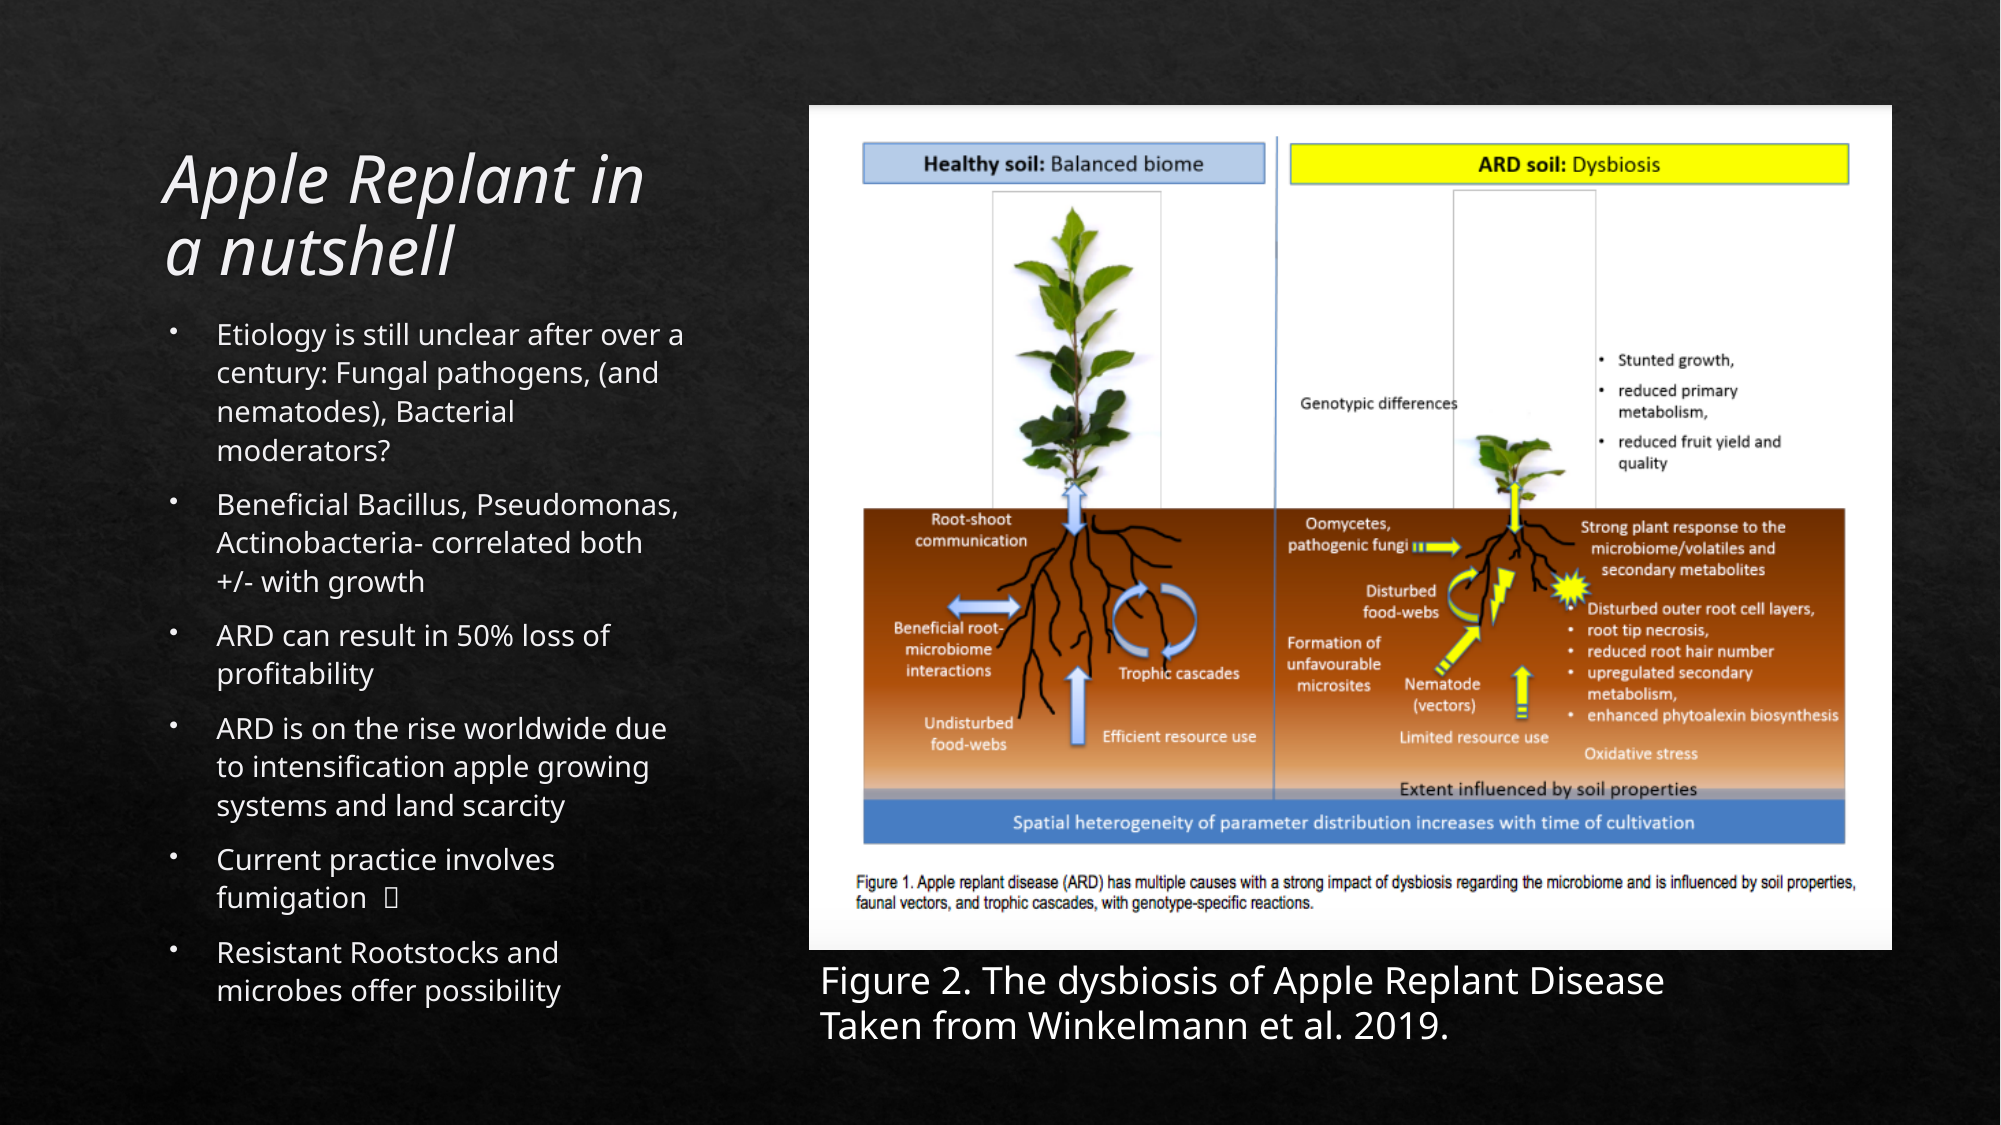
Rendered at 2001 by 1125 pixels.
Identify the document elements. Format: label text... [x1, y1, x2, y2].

text_box [0, 0, 2000, 1125]
picture [808, 105, 1892, 951]
title Apple Replant in a nutshell [149, 105, 705, 307]
text_box Figure 2. The dysbiosis of Apple Replant Disease Taken from Winkelmann et al. 2019. [805, 959, 1806, 1055]
list Etiology is still unclear after over a century: Fungal pathogens, (and nematodes), Bacterial moderators? Beneficial Bacillus, Pseudomonas, Actinobacteria- correlated both +/- with growth ARD can result in 50% loss of profitability ARD is on the rise worldwide due to intensification apple growing systems and land scarcity Current practice involves fumigation  Resistant Rootstocks and microbes offer possibility [149, 305, 701, 1020]
